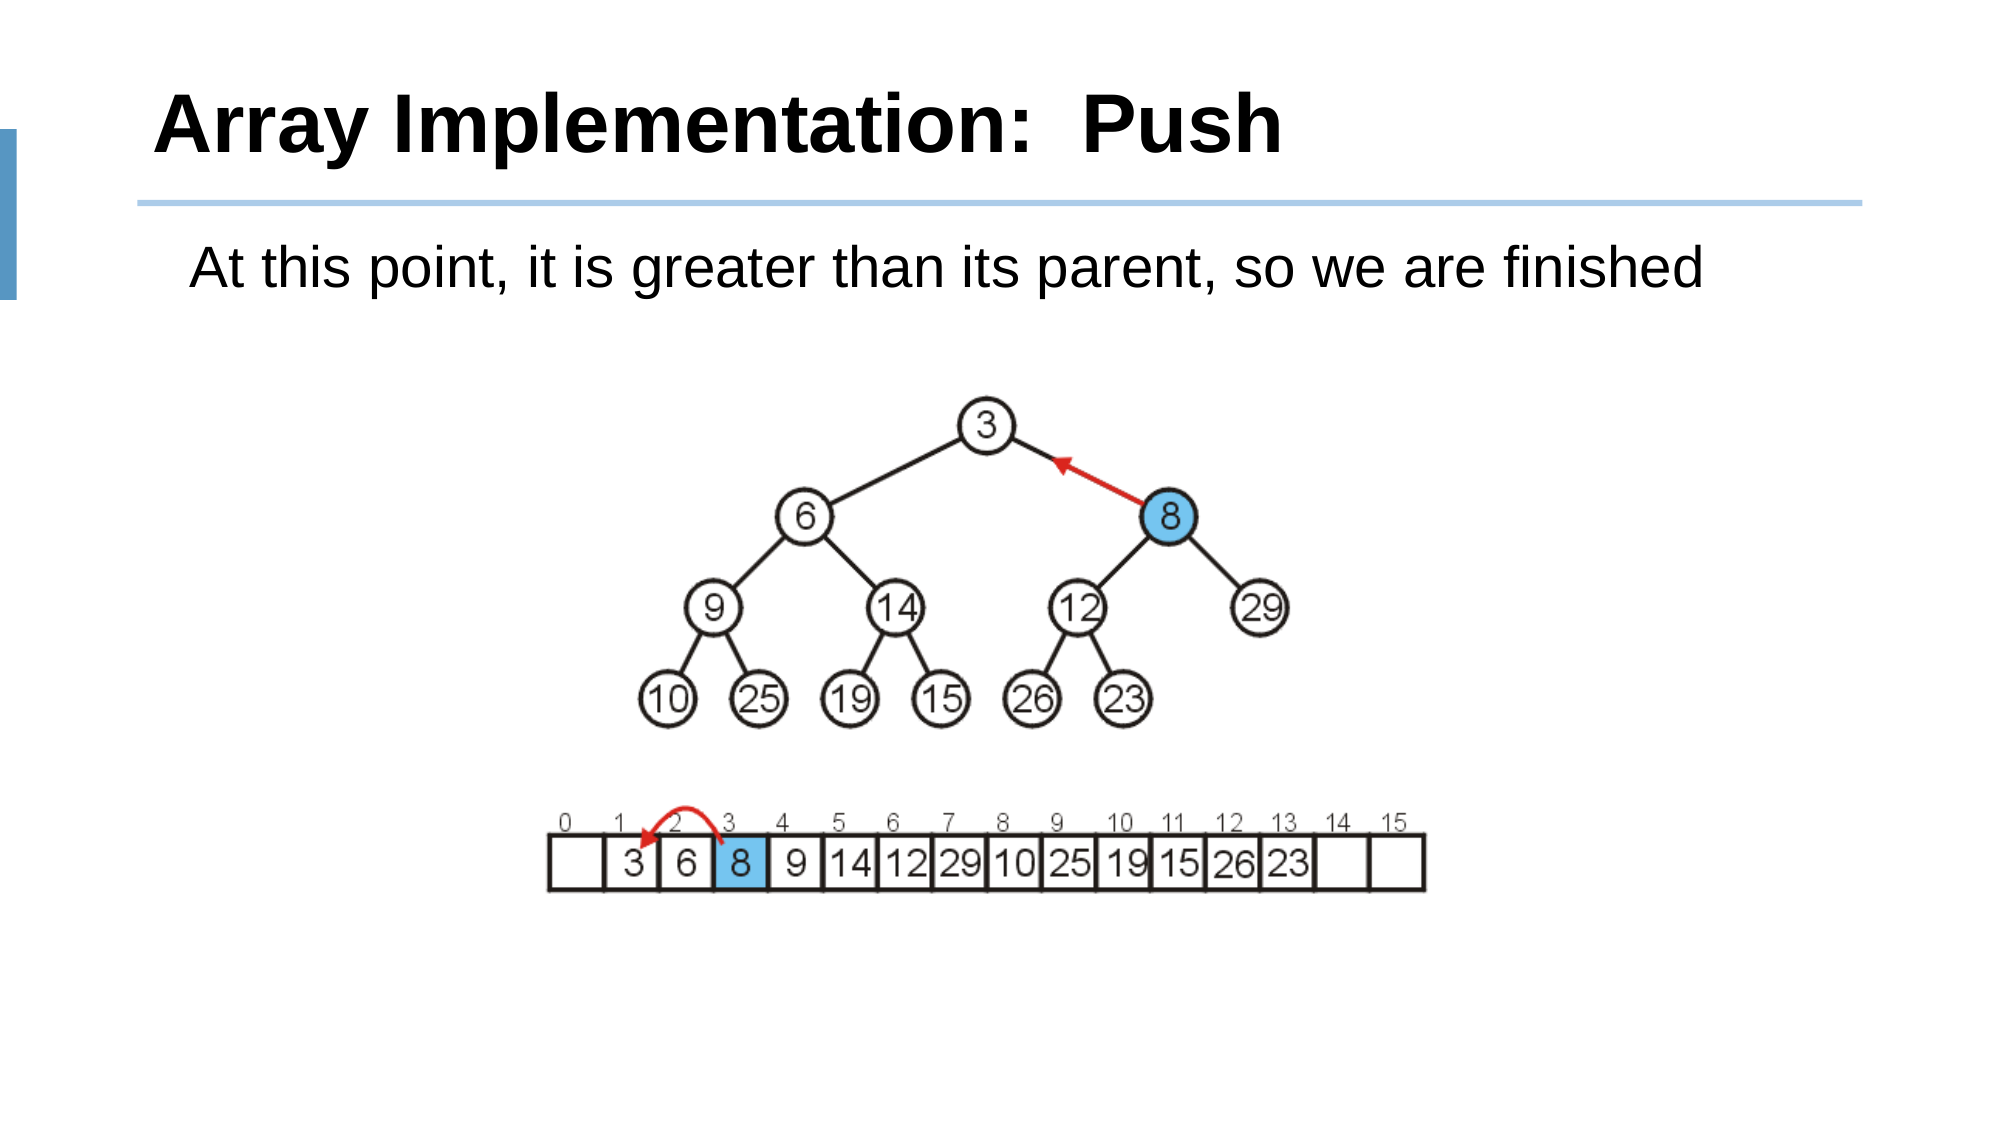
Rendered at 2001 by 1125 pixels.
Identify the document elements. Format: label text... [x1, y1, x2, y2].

title Array Implementation: Push [137, 42, 1863, 208]
list At this point, it is greater than its parent, so we are finished [137, 229, 1863, 1014]
picture [539, 389, 1434, 900]
